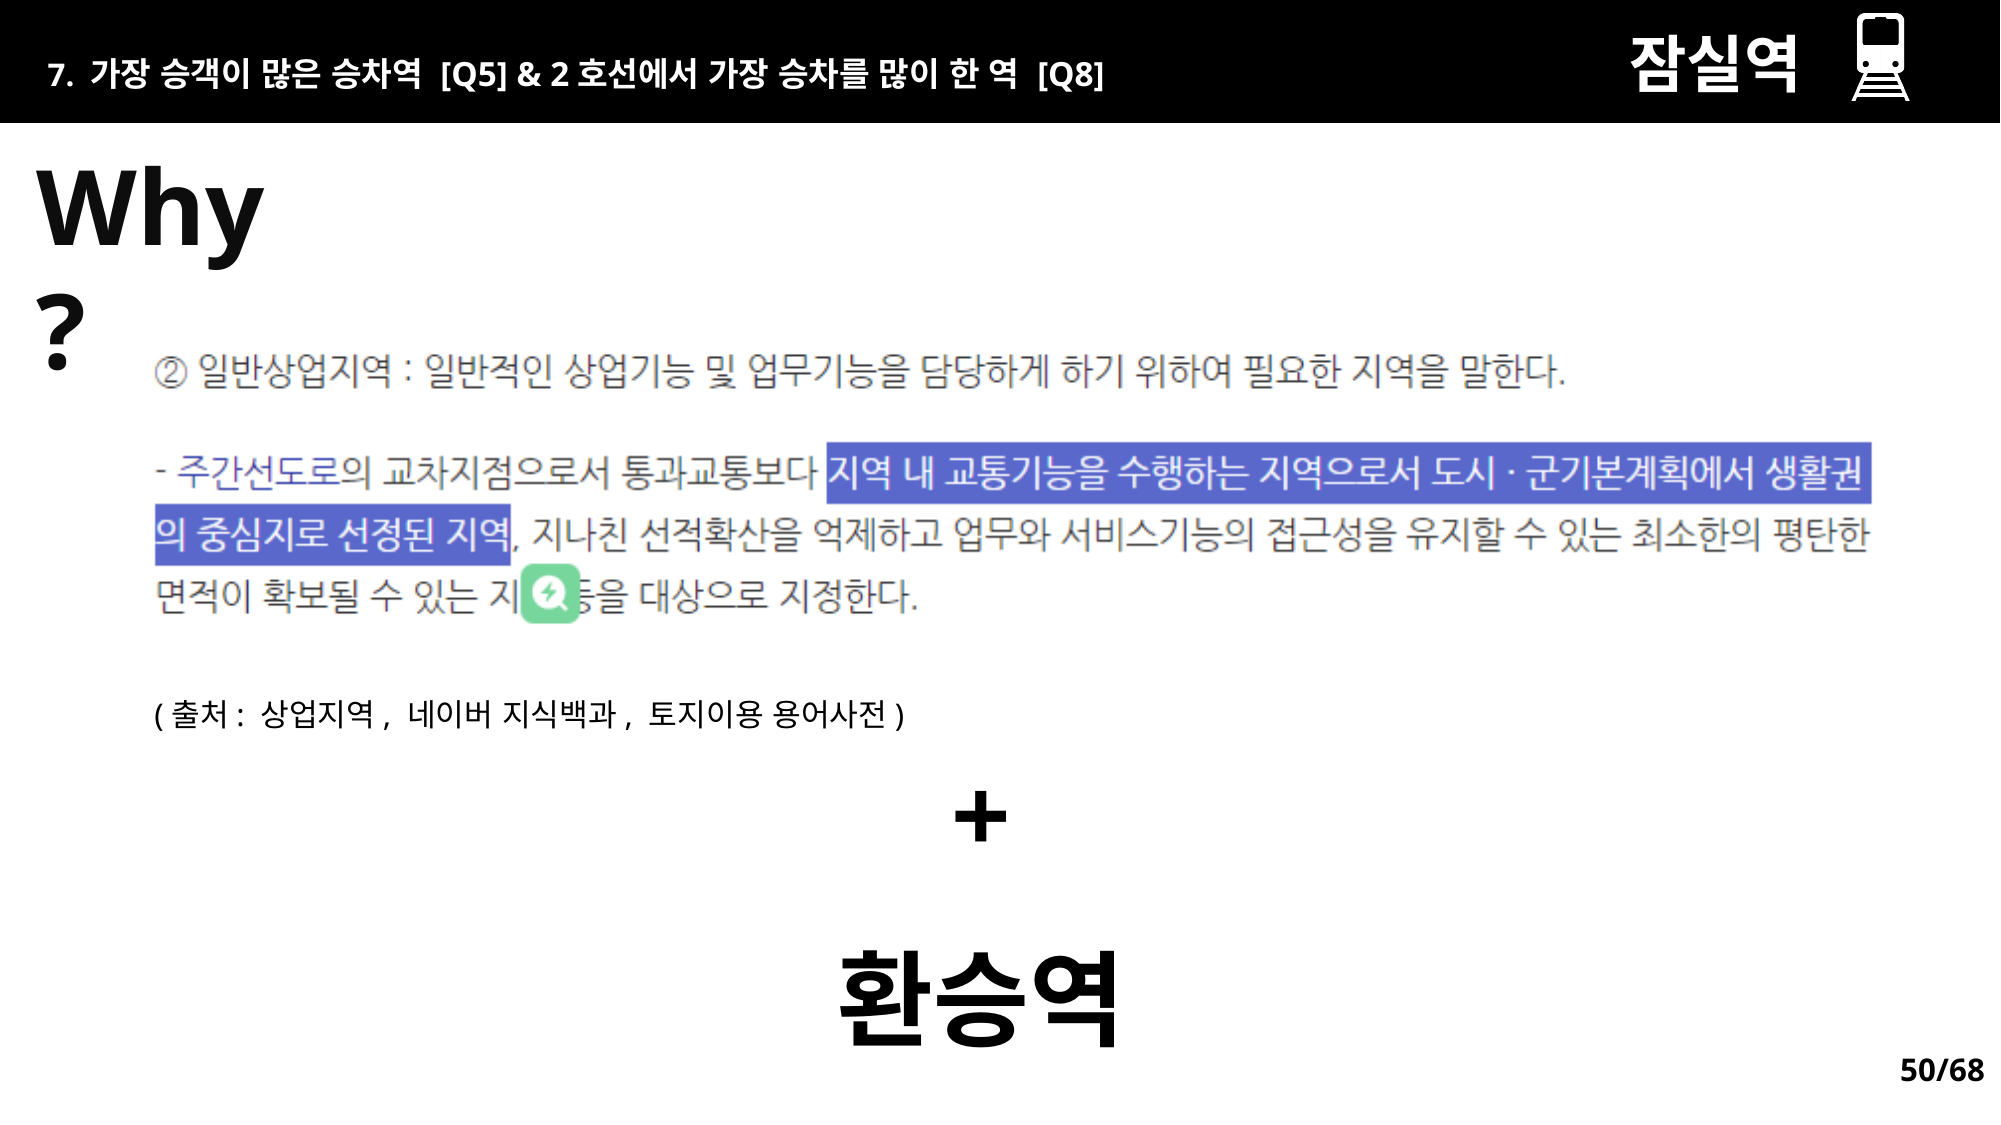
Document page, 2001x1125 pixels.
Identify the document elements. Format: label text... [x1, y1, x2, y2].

picture [1832, 9, 1929, 106]
slide_number 50/68 [0, 1042, 2000, 1103]
text_box 7. 가장 승객이 많은 승차역 [Q5] & 2호선에서 가장 승차를 많이 한 역 [Q8] [0, 0, 2000, 125]
text_box (출처: 상업지역, 네이버 지식백과, 토지이용 용어사전) [139, 688, 920, 741]
picture [106, 337, 1894, 640]
text_box Why? [21, 133, 302, 399]
text_box + 환승역 [822, 742, 1141, 1042]
